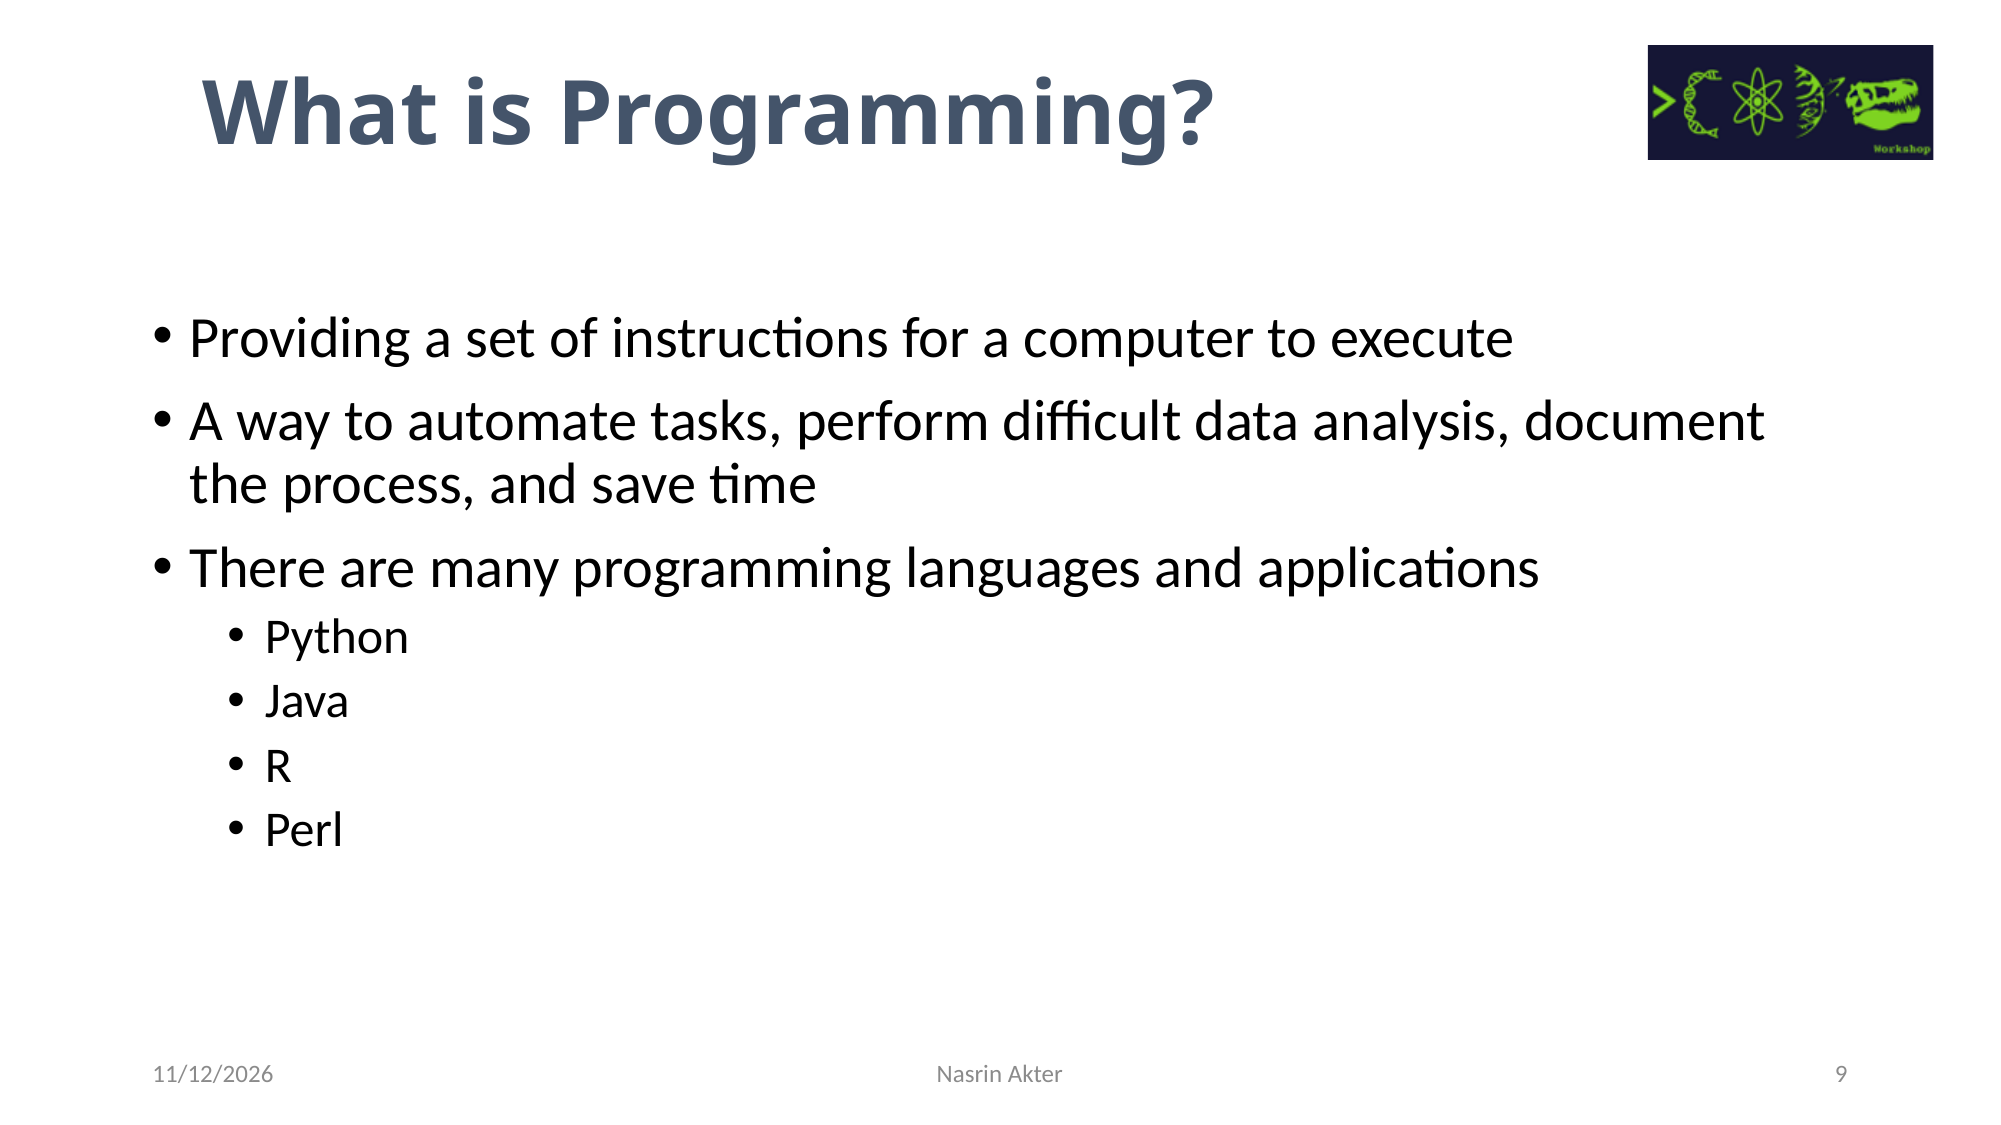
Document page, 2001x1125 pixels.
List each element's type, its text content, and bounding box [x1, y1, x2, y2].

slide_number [137, 1042, 588, 1103]
title What is Programming? [137, 59, 1863, 278]
list Providing a set of instructions for a computer to execute A way to automate tasks, perform difficult data analysis, document the process, and save time There are many programming languages and applications Python Java R Perl [137, 299, 1863, 1014]
footer Nasrin Akter [662, 1042, 1338, 1103]
slide_number 9 [1412, 1042, 1863, 1103]
picture [1647, 45, 1934, 160]
